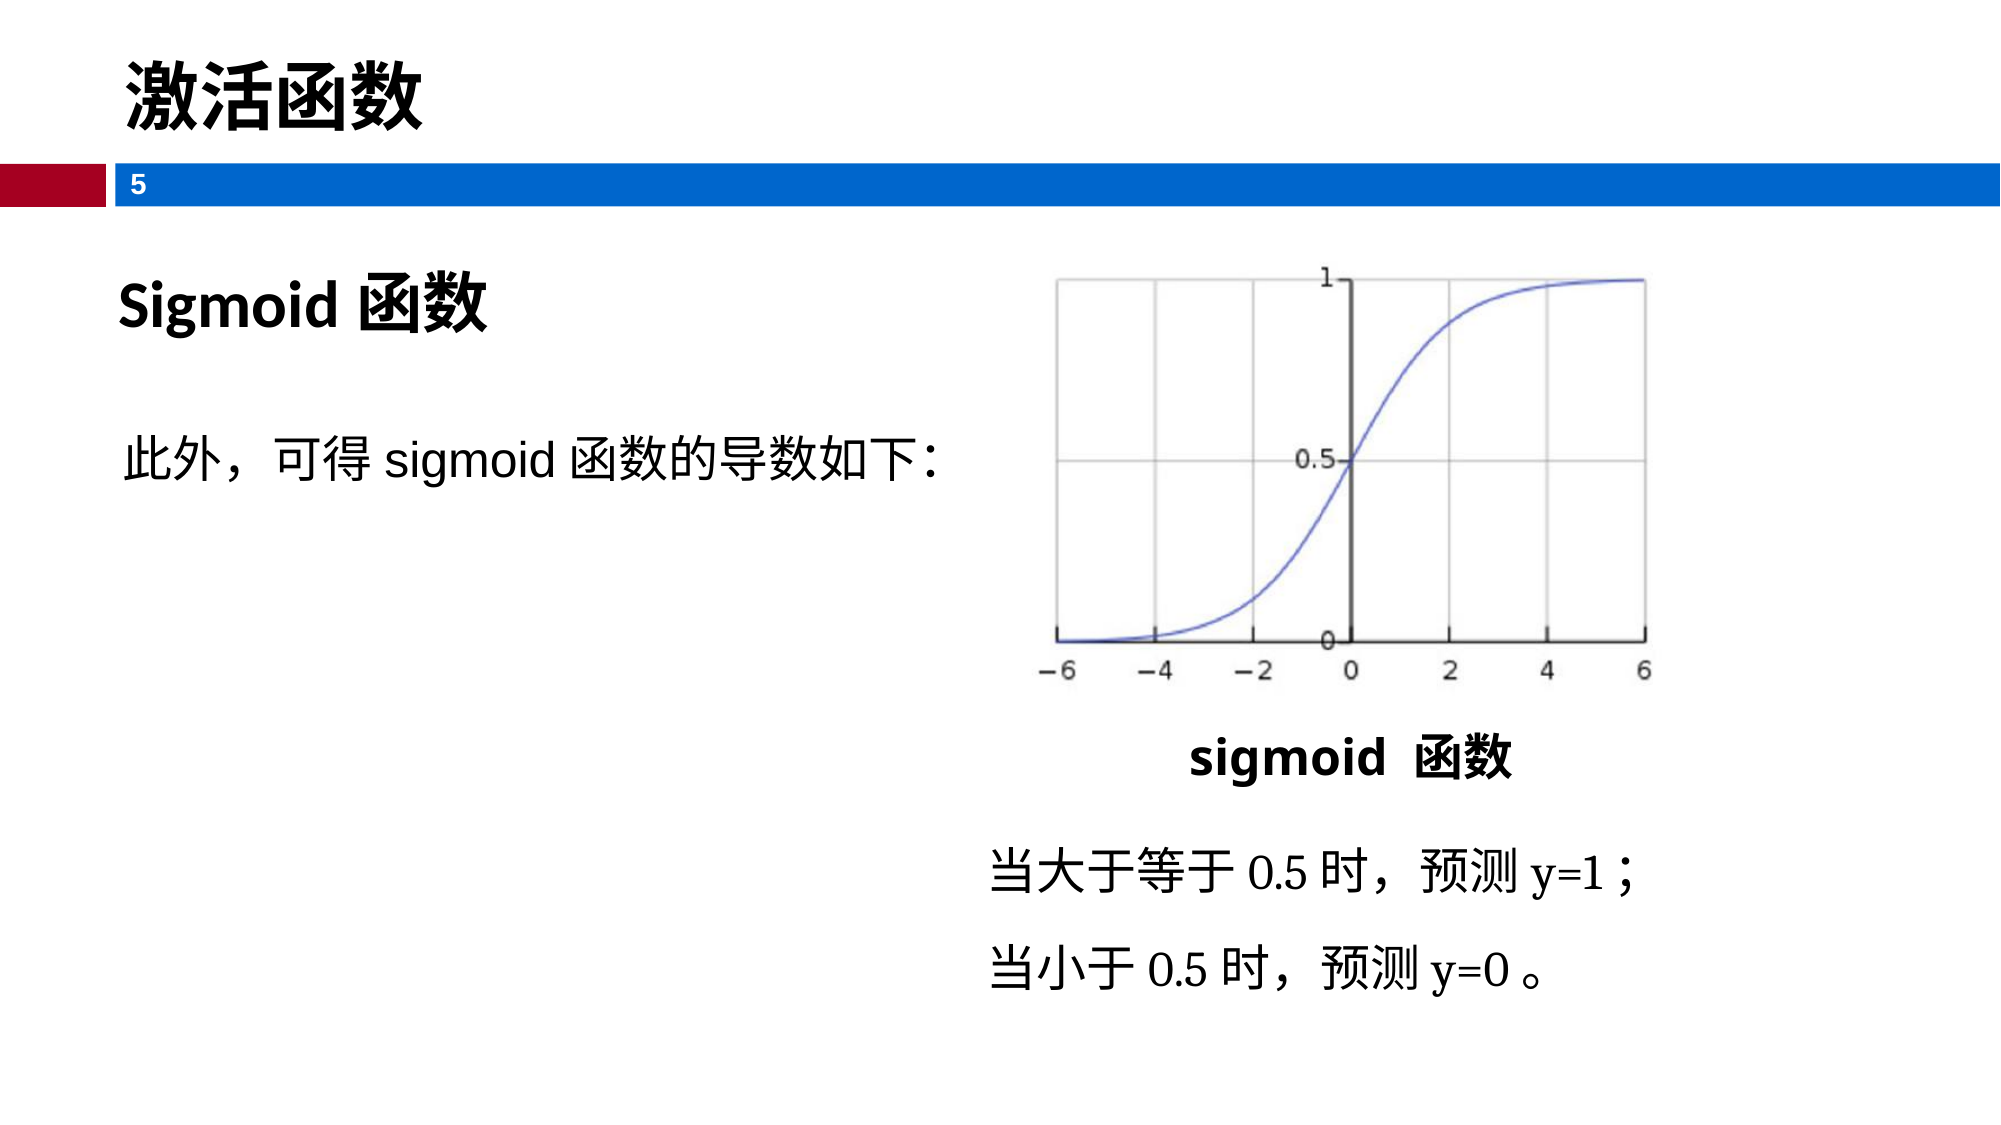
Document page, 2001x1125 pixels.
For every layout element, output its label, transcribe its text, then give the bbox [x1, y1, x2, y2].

text_box sigmoid 函数 [1174, 718, 1529, 794]
text_box Sigmoid函数 [103, 253, 505, 349]
title 激活函数 [109, 38, 2000, 150]
picture [1013, 253, 1690, 703]
